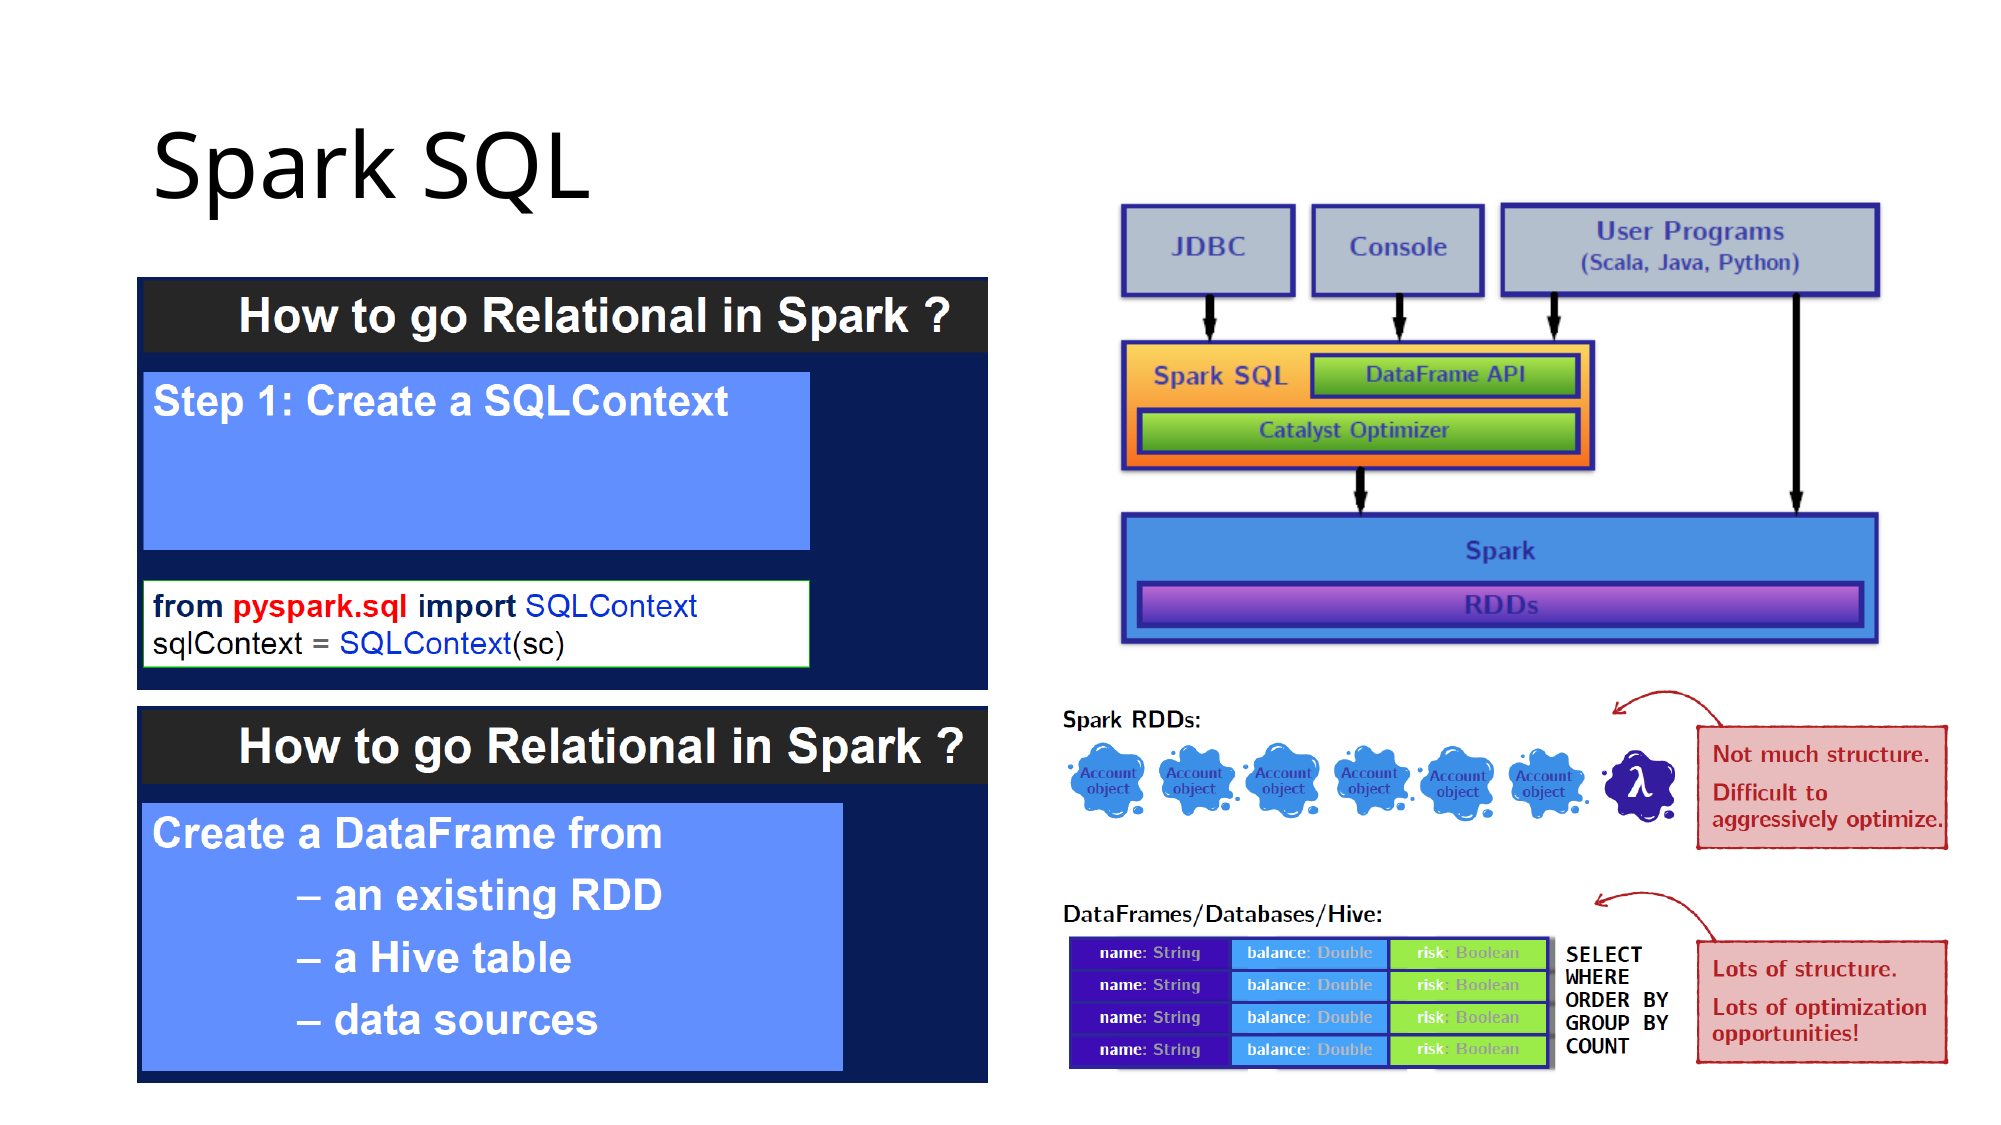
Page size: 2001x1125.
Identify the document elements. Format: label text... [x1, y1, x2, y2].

title Spark SQL [137, 59, 1863, 278]
picture [1048, 671, 1958, 1083]
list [137, 706, 988, 1083]
picture [1107, 187, 1899, 667]
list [137, 277, 988, 690]
